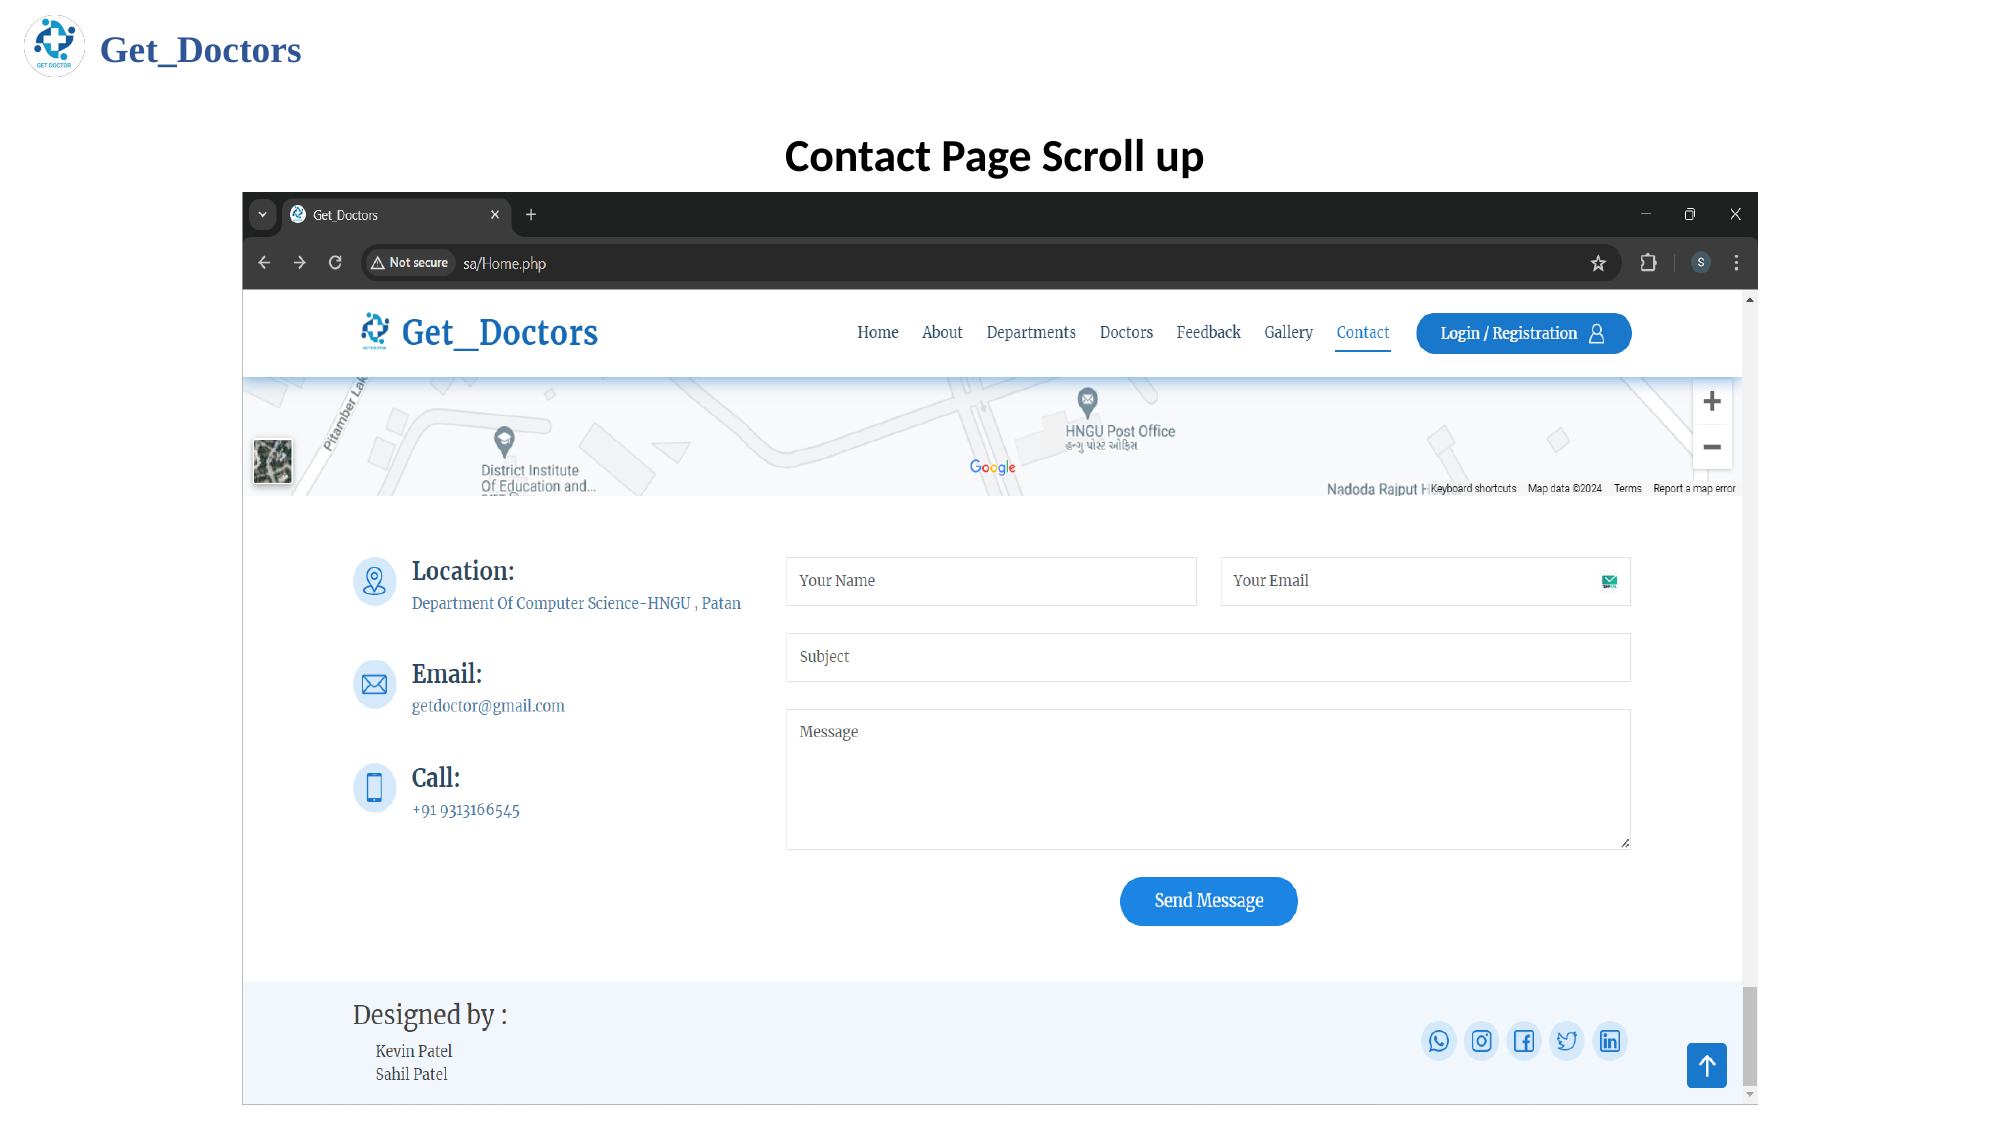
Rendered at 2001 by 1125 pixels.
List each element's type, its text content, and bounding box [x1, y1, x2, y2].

picture [24, 15, 85, 77]
text_box Contact Page Scroll up [709, 117, 1291, 188]
picture [239, 188, 1761, 1108]
text_box Get_Doctors [85, 17, 434, 77]
